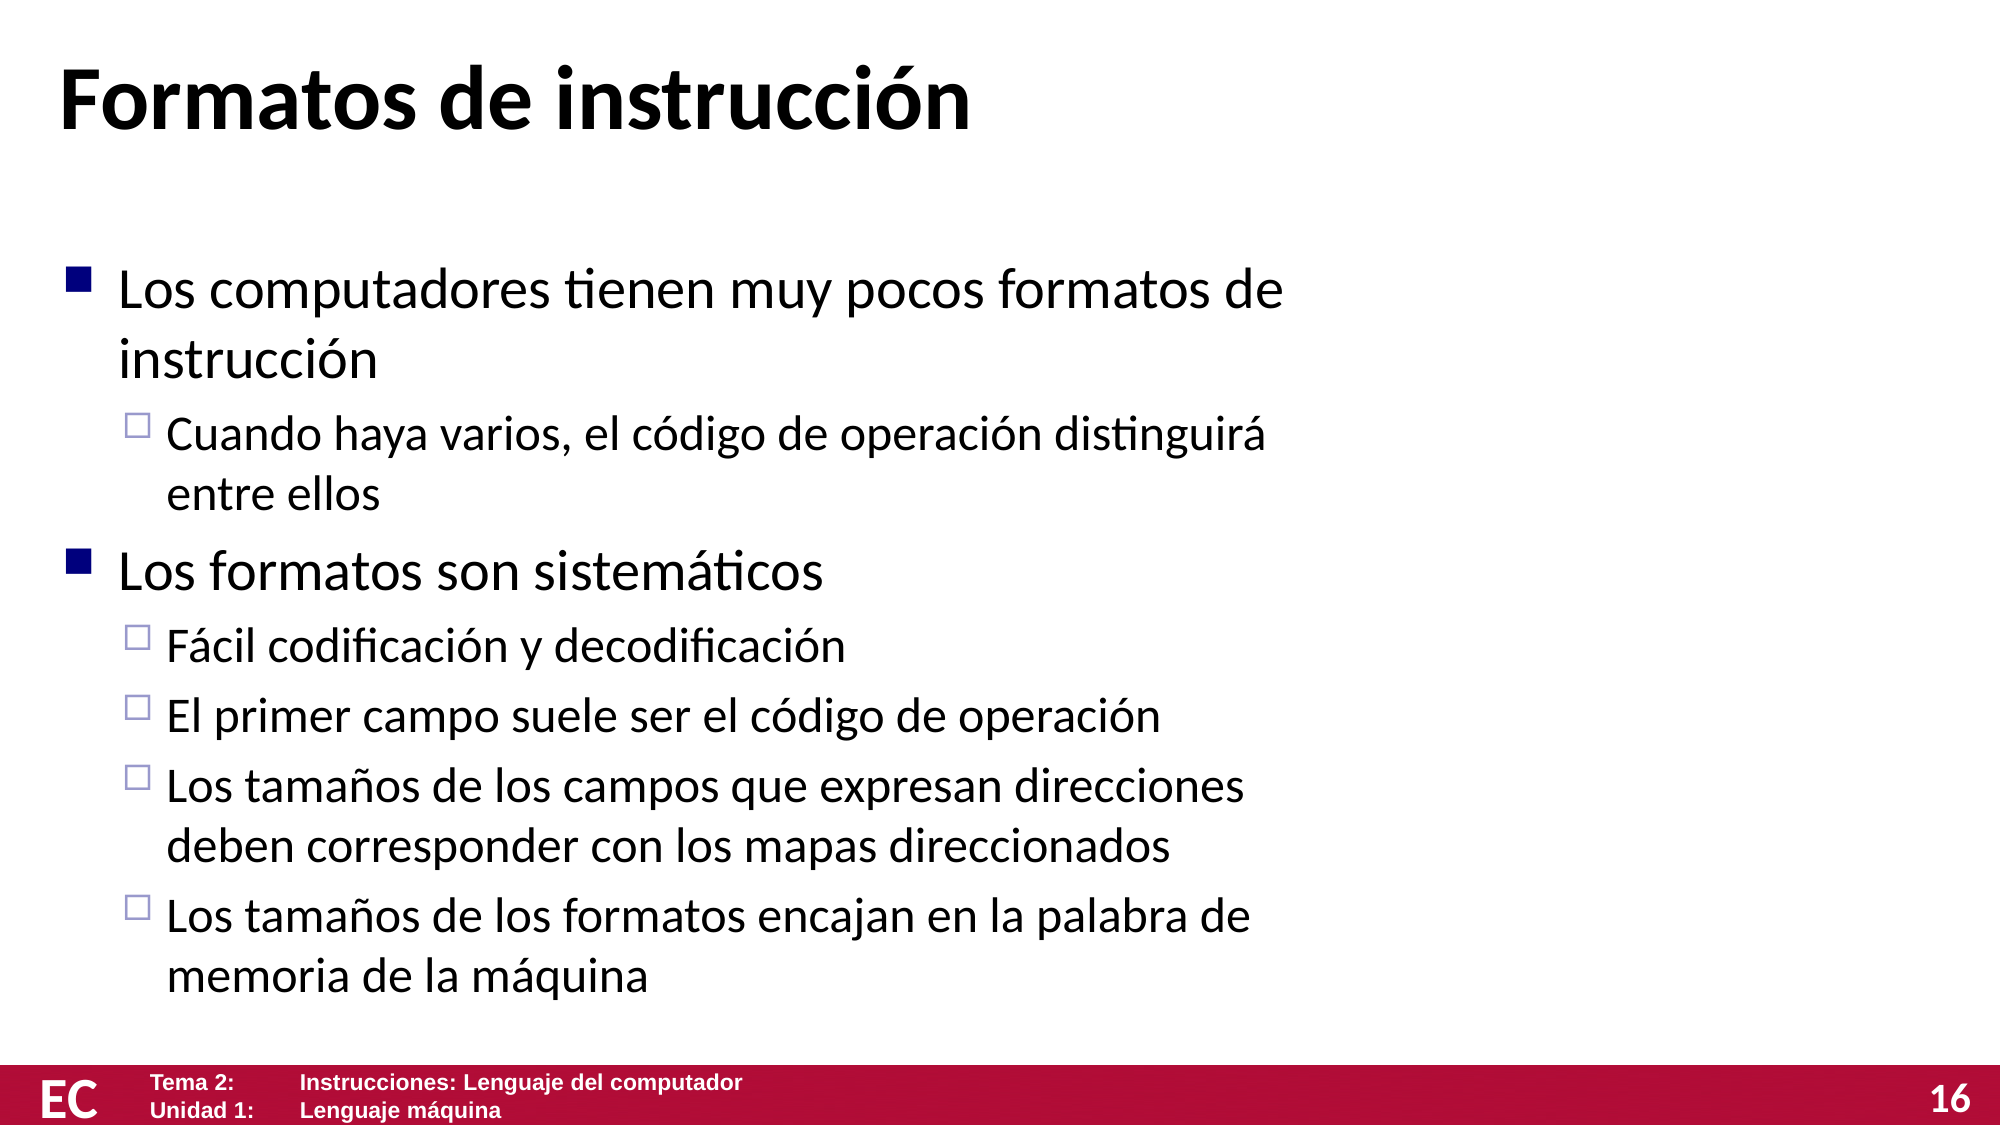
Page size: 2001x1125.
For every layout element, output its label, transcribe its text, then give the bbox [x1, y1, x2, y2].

title Formatos de instrucción [47, 32, 1900, 191]
list Los computadores tienen muy pocos formatos de instrucción Cuando haya varios, el código de operación distinguirá entre ellos Los formatos son sistemáticos Fácil codificación y decodificación El primer campo suele ser el código de operación Los tamaños de los campos que expresan direcciones deben corresponder con los mapas direccionados Los tamaños de los formatos encajan en la palabra de memoria de la máquina [47, 243, 1361, 1038]
picture [0, 1065, 2000, 1125]
